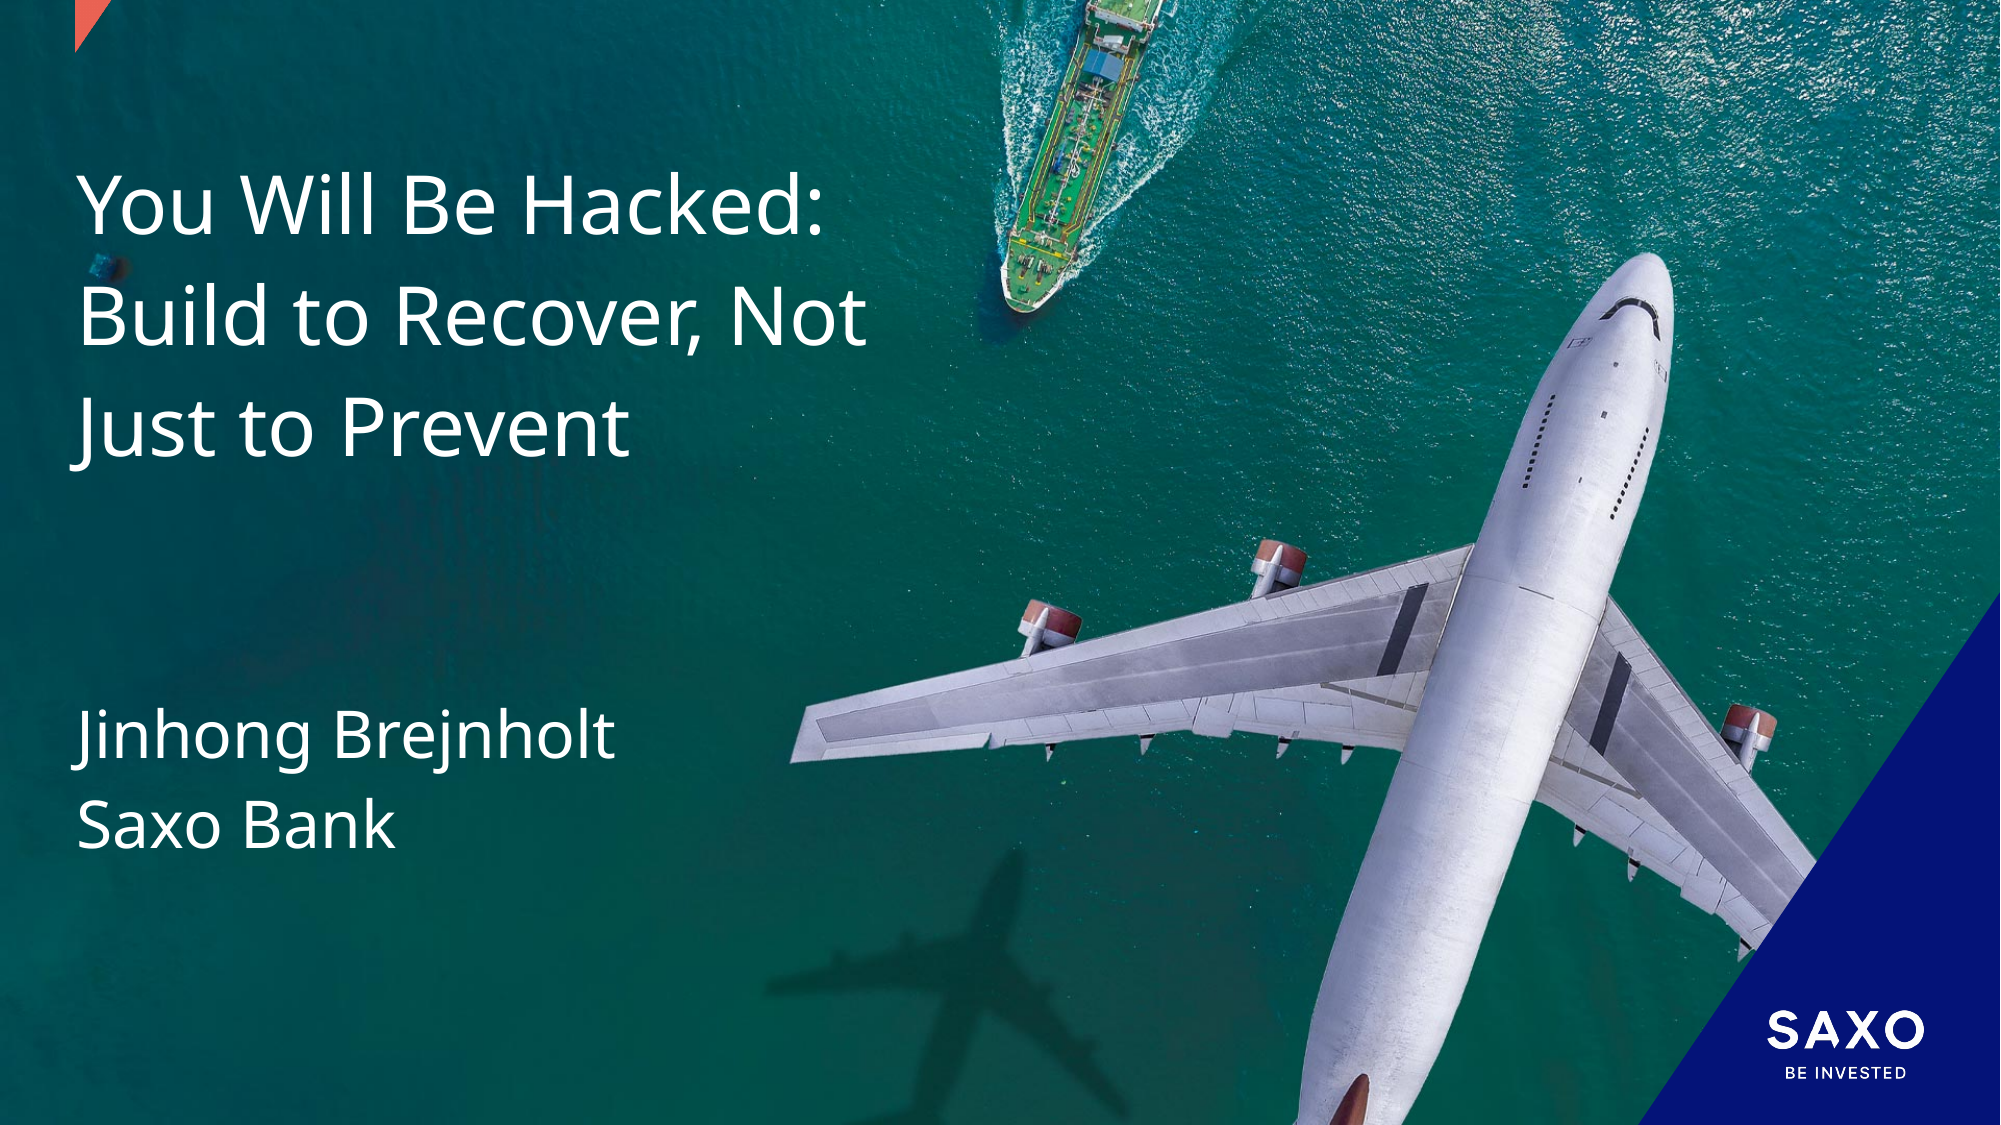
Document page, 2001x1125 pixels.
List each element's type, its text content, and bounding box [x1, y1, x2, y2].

title You Will Be Hacked: Build to Recover, Not Just to Prevent [76, 147, 1000, 586]
subtitle Jinhong Brejnholt Saxo Bank [76, 687, 1000, 868]
picture [1767, 1010, 1924, 1079]
picture [0, 0, 2000, 1125]
